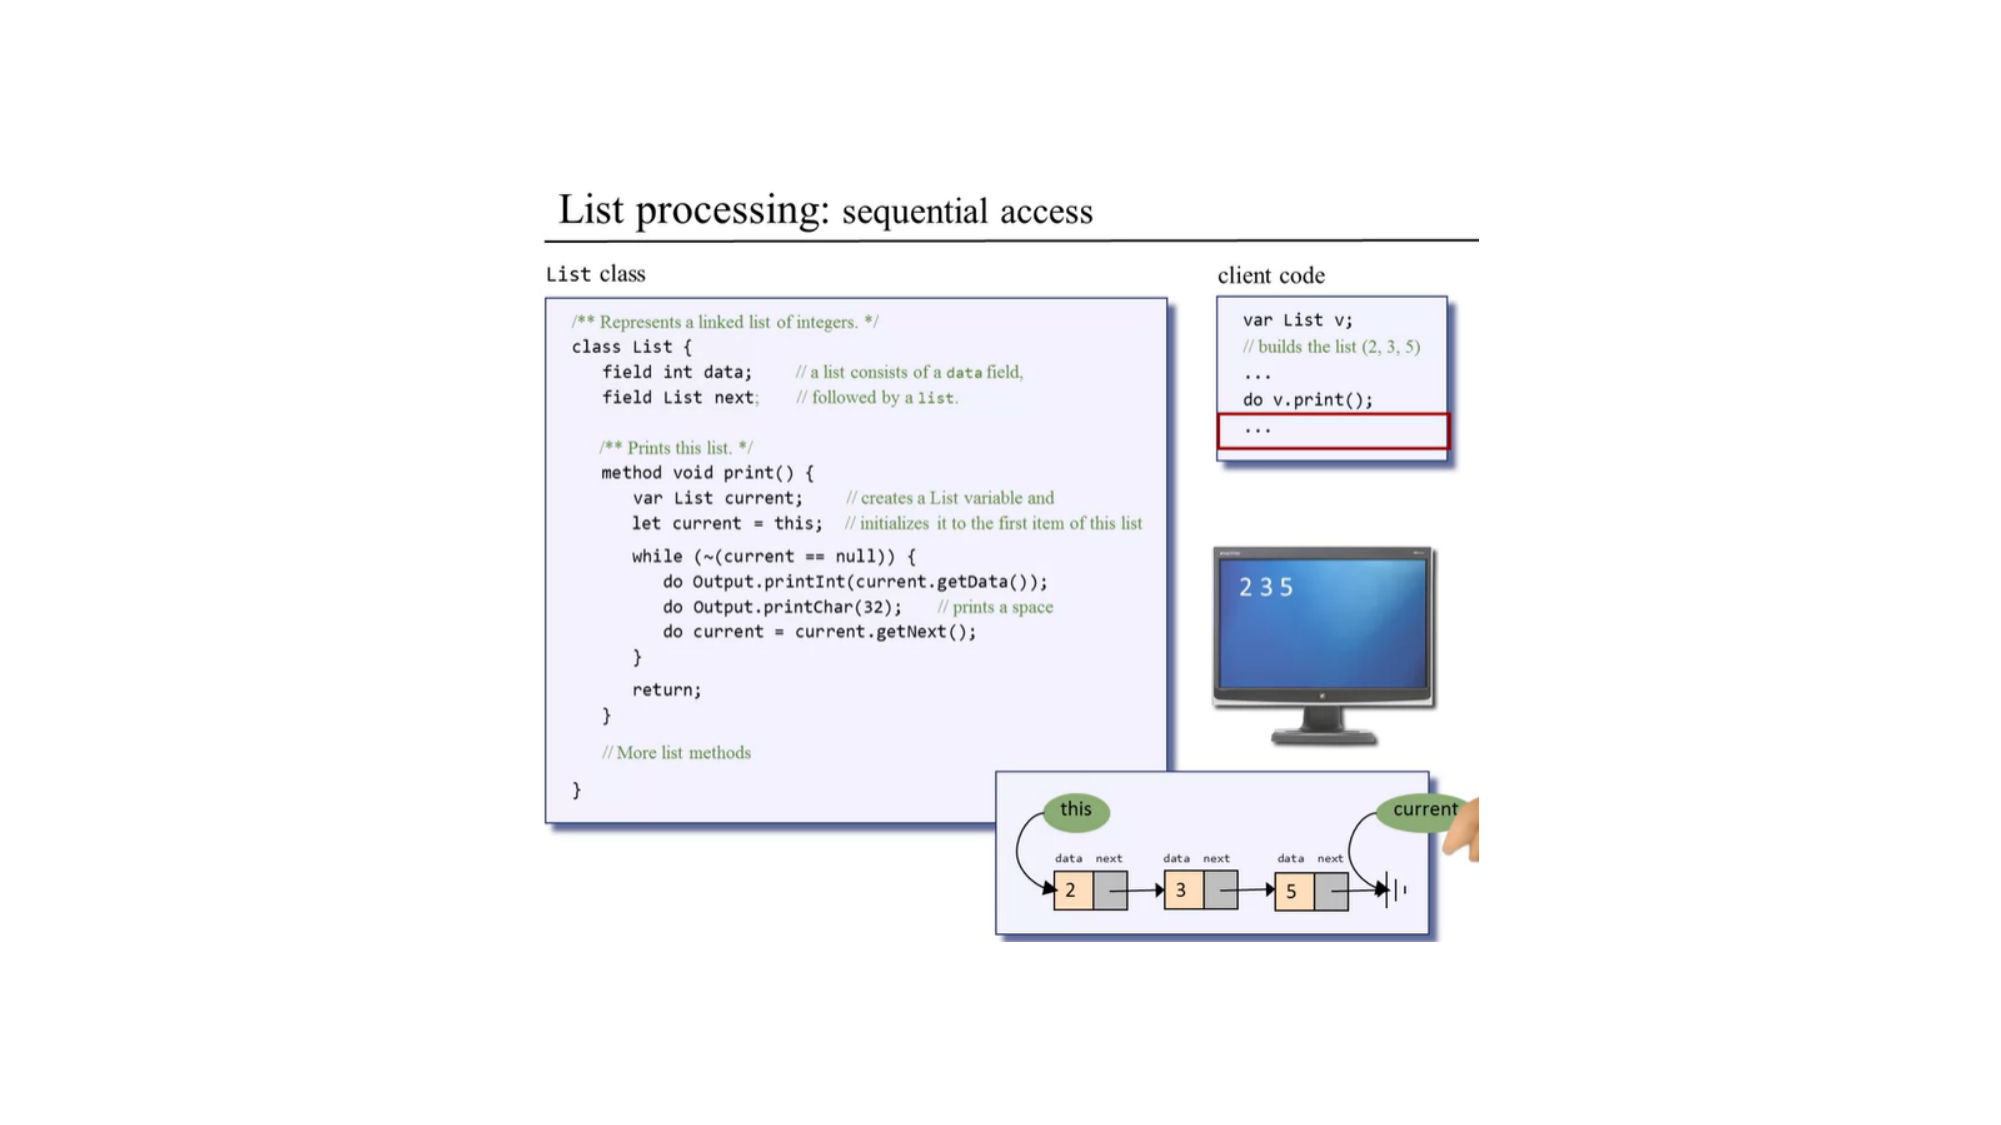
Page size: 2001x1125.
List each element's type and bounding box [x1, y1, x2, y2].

picture [521, 183, 1479, 942]
